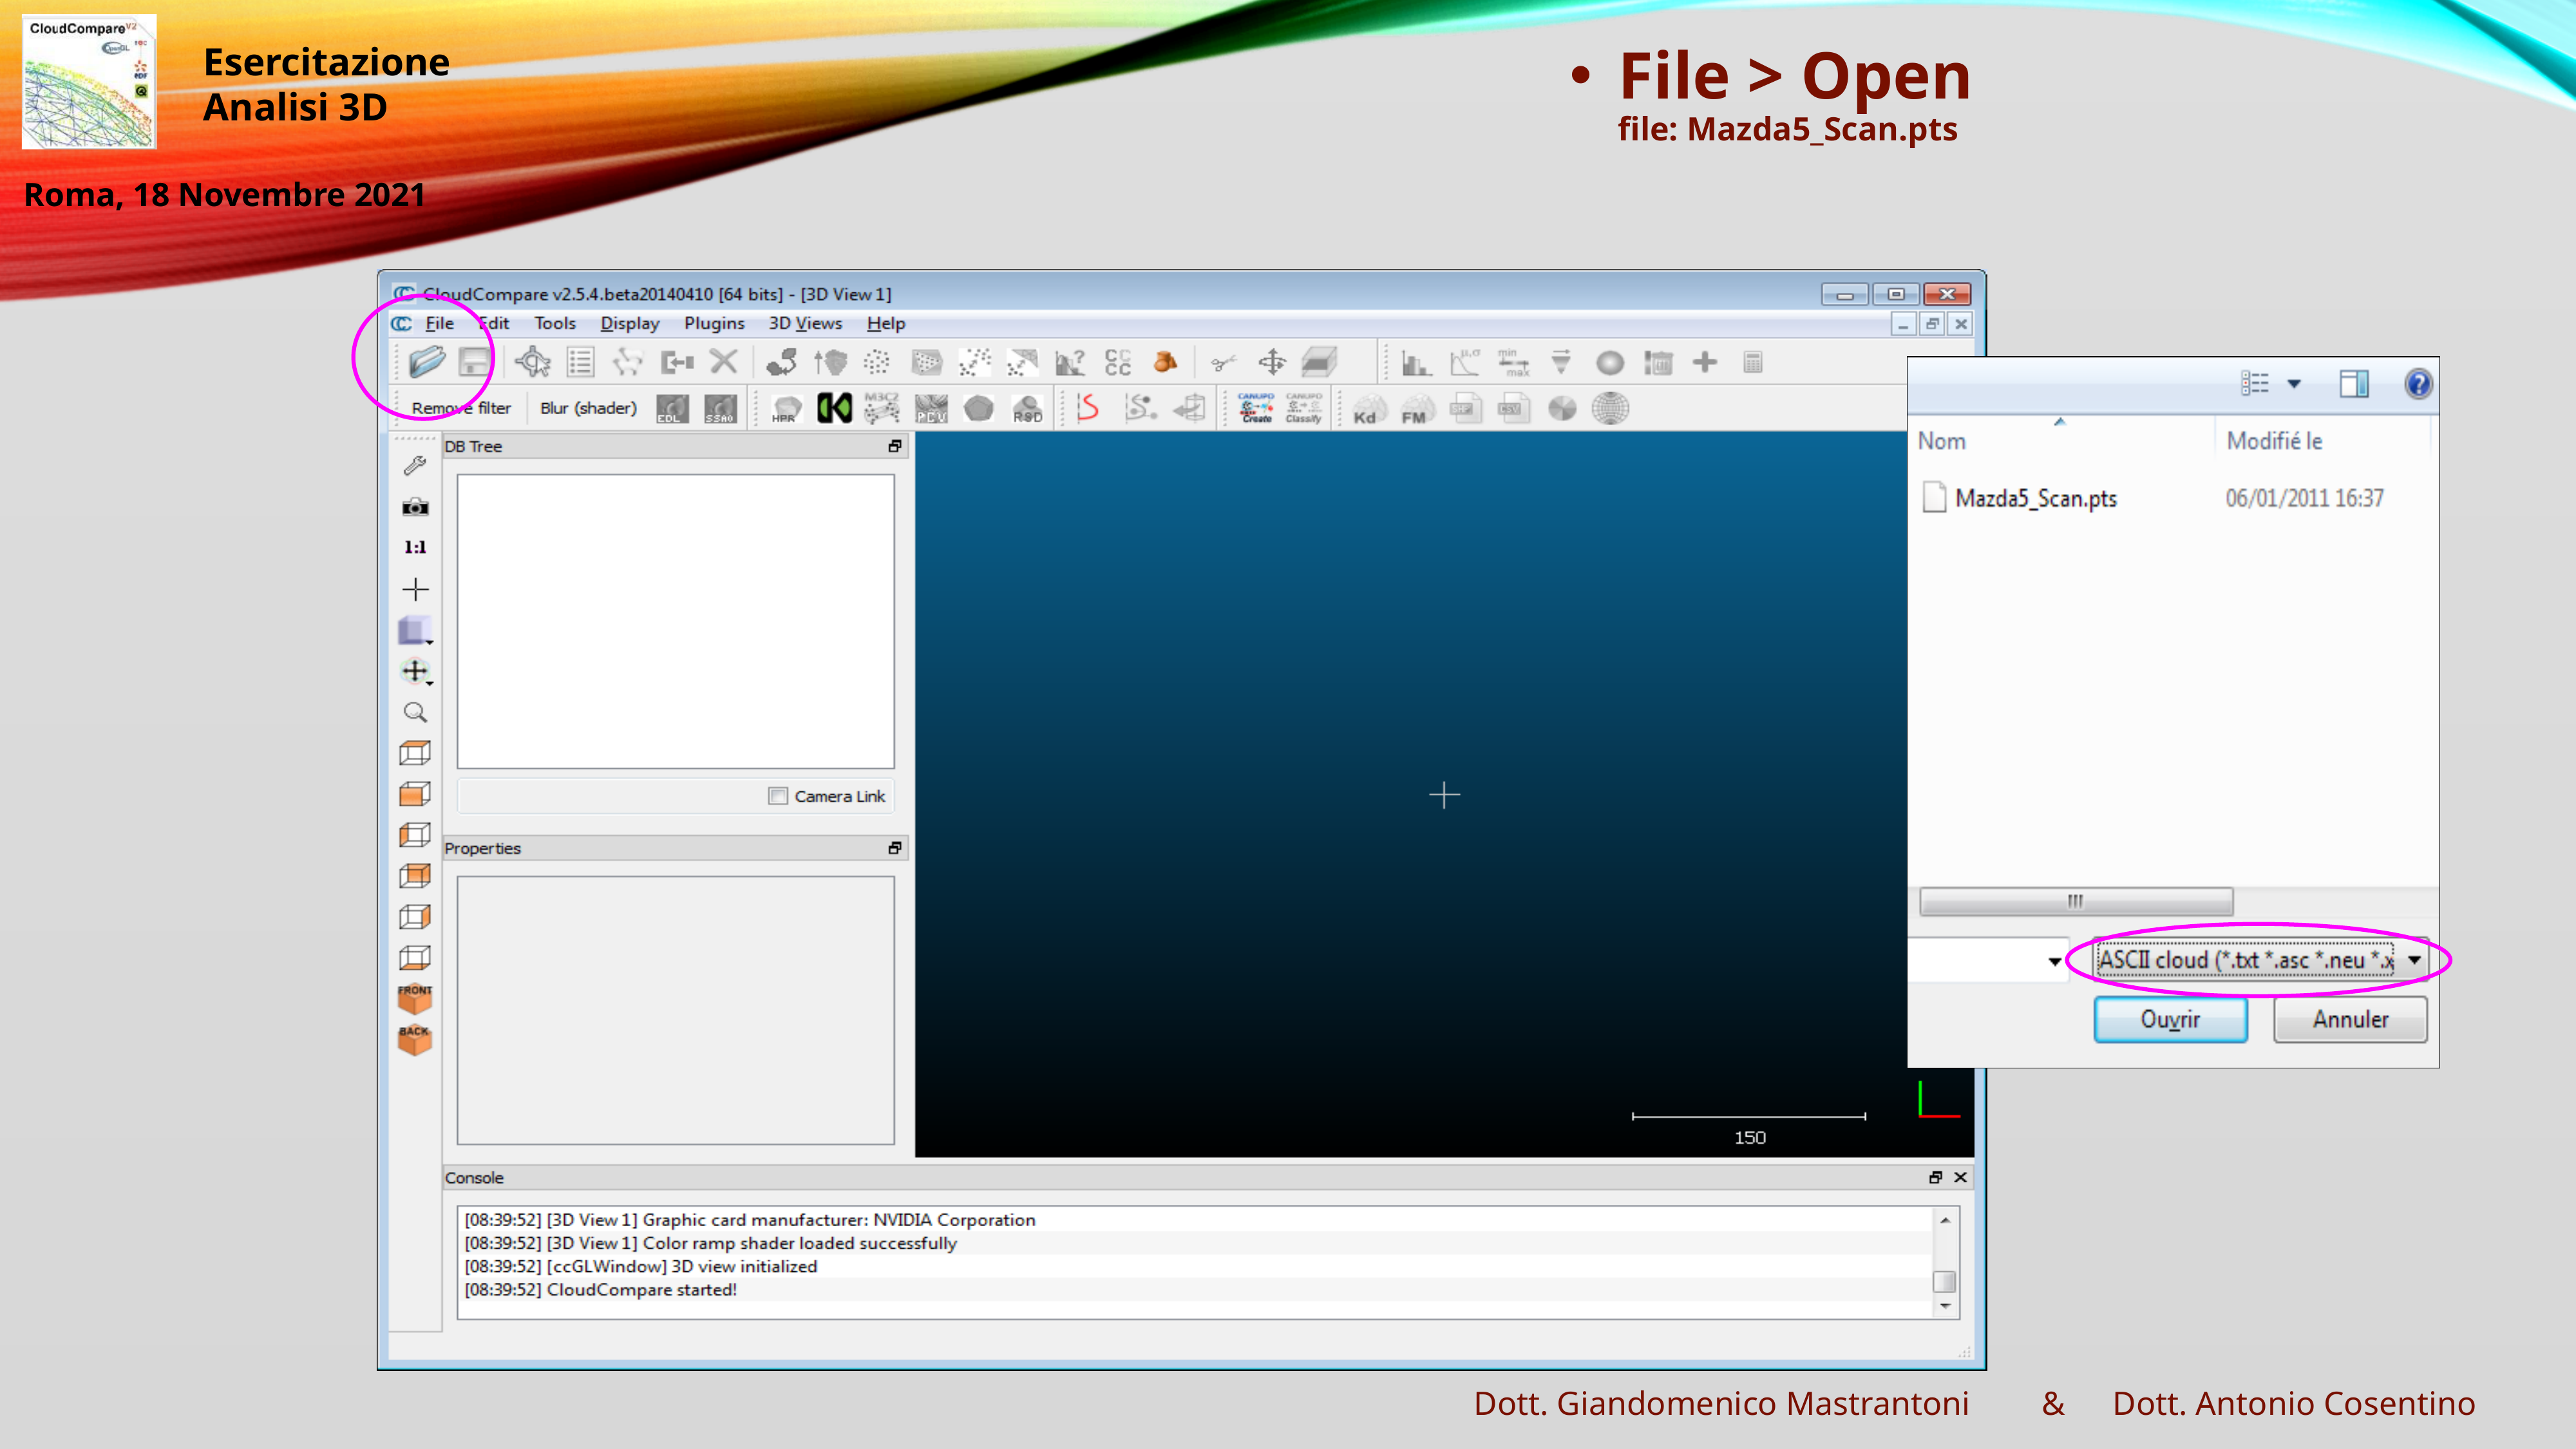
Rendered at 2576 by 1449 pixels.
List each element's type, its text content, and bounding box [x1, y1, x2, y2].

text_box Dott. Giandomenico Mastrantoni [1464, 1378, 2020, 1426]
text_box Roma, 18 Novembre 2021 [14, 169, 440, 218]
text_box Dott. Antonio Cosentino [2103, 1378, 2522, 1426]
text_box & [2032, 1378, 2073, 1426]
text_box Esercitazione Analisi 3D [193, 33, 495, 133]
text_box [353, 269, 1987, 1372]
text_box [1907, 357, 2451, 1068]
picture [0, 0, 2576, 305]
text_box File > Open file: Mazda5_Scan.pts [1560, 38, 2320, 169]
